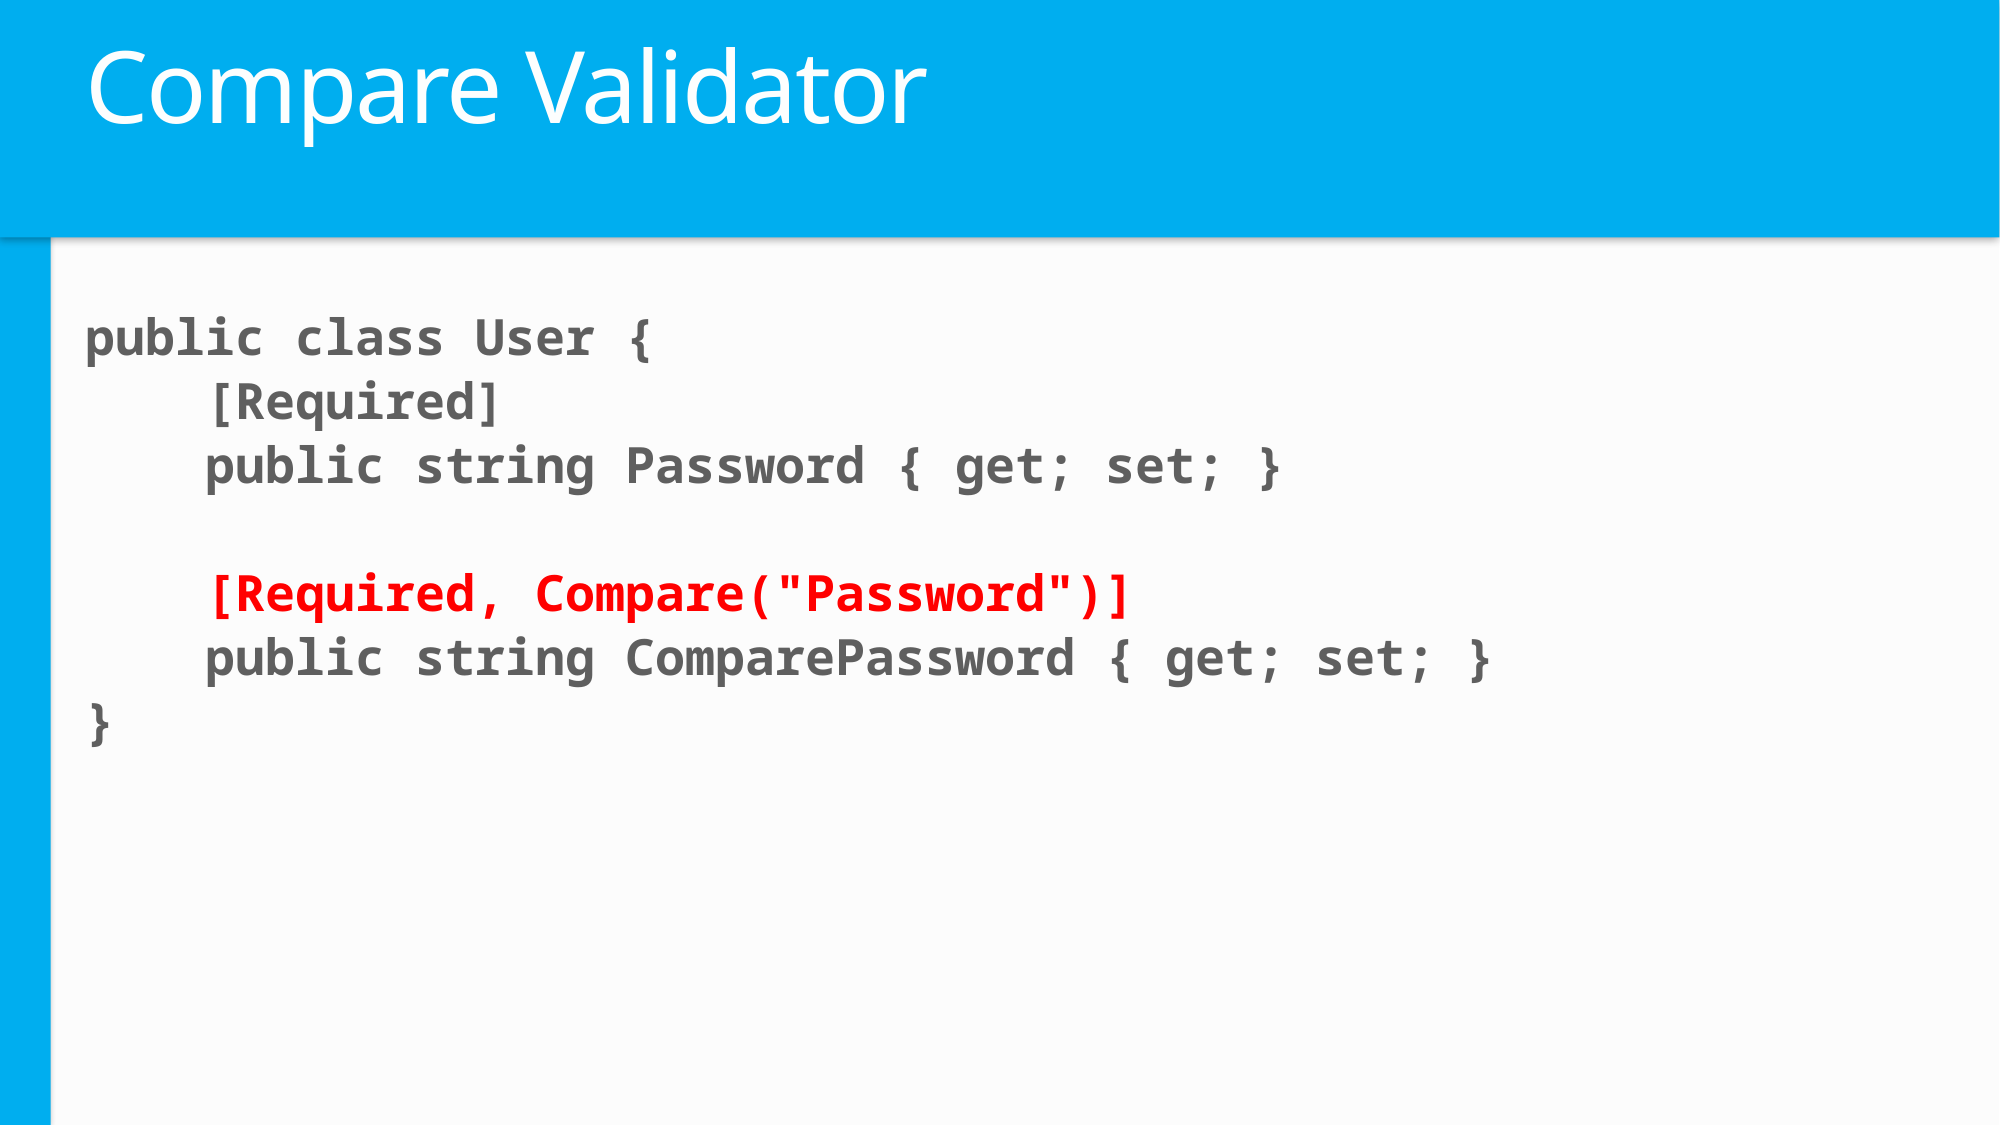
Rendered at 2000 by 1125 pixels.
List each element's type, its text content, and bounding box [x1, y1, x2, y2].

list public class User { [Required] public string Password { get; set; } [Required, Compare("Password")] public string ComparePassword { get; set; } } [85, 312, 1914, 834]
title Compare Validator [85, 37, 1914, 147]
